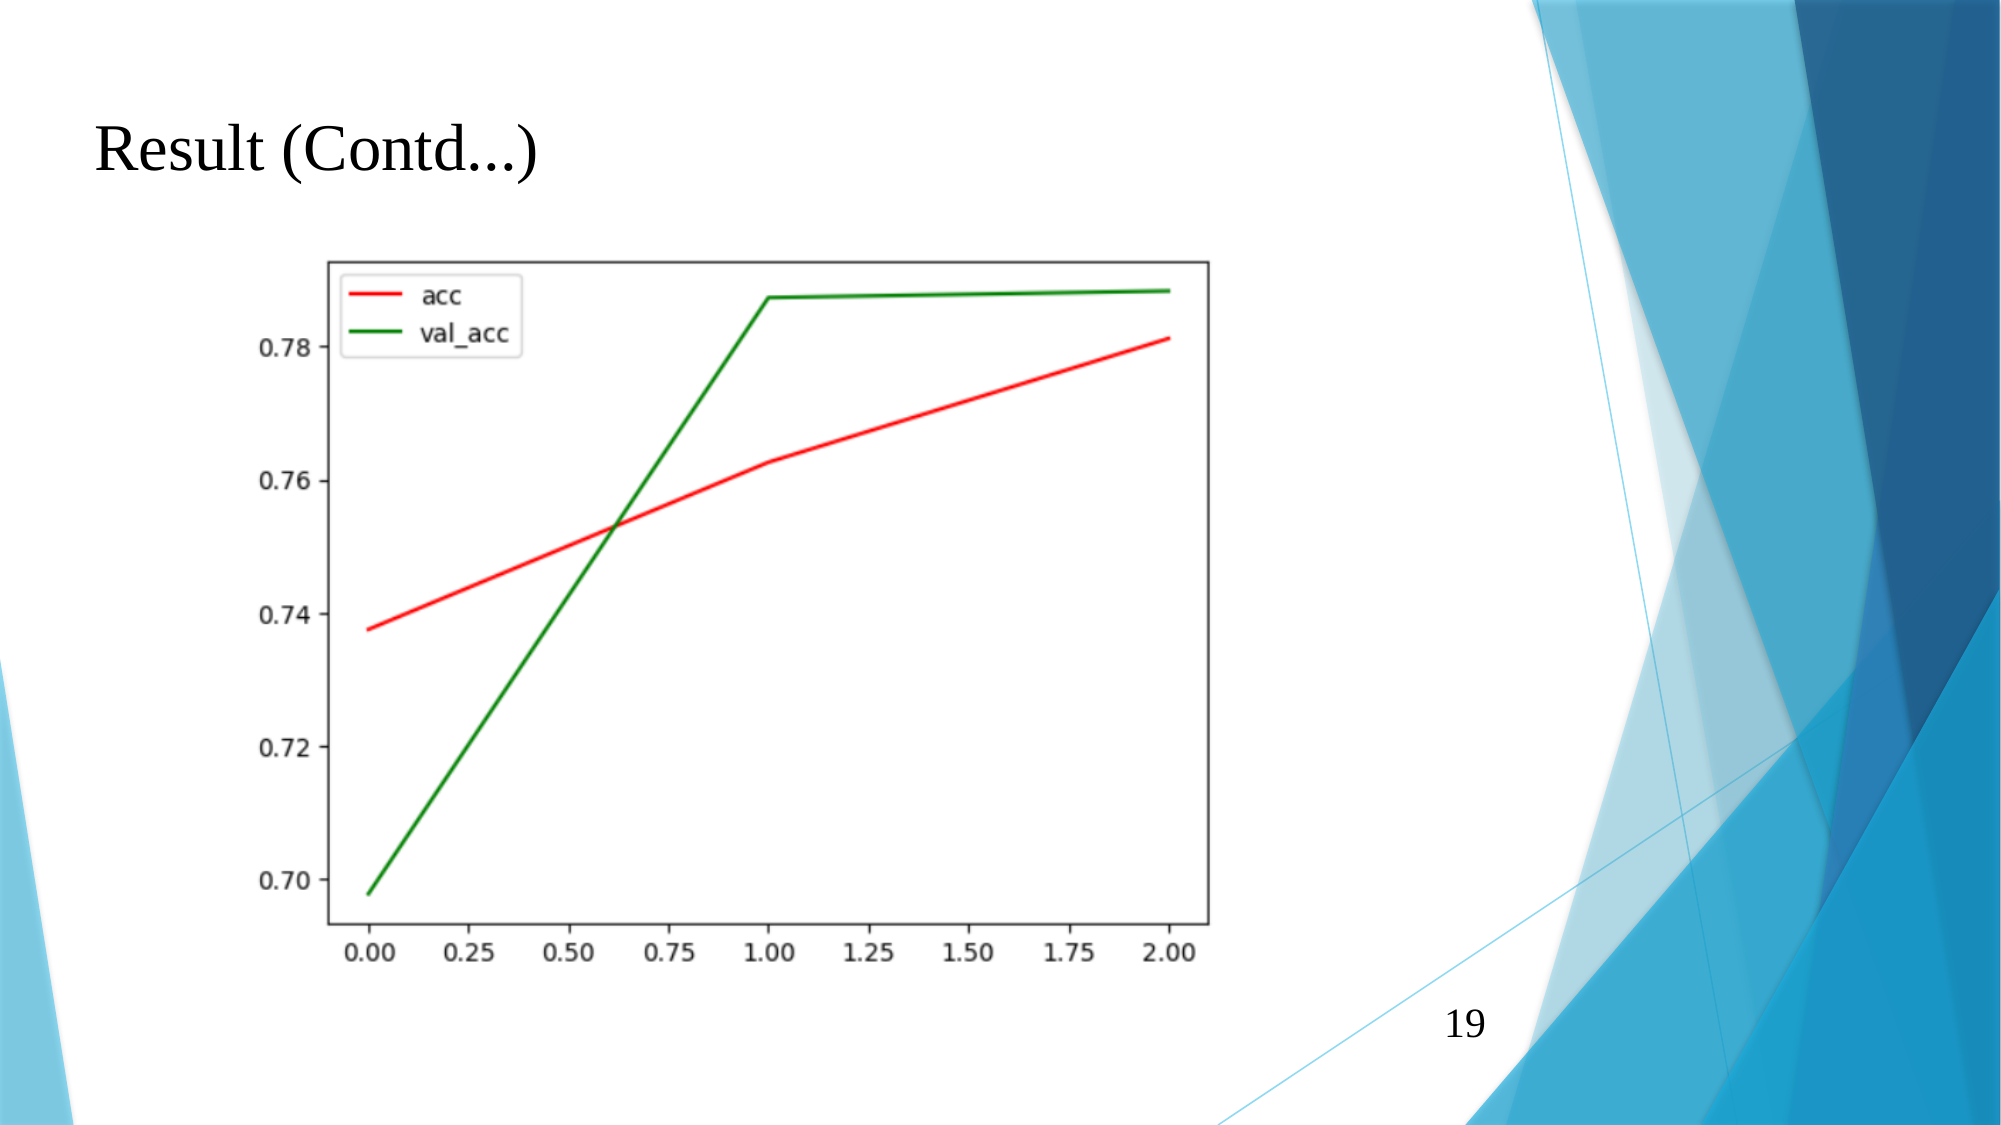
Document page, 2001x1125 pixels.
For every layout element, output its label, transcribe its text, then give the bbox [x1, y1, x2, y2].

slide_number 19 [1409, 991, 1522, 1051]
text_box Result (Contd...) [79, 96, 555, 192]
picture [219, 243, 1274, 992]
